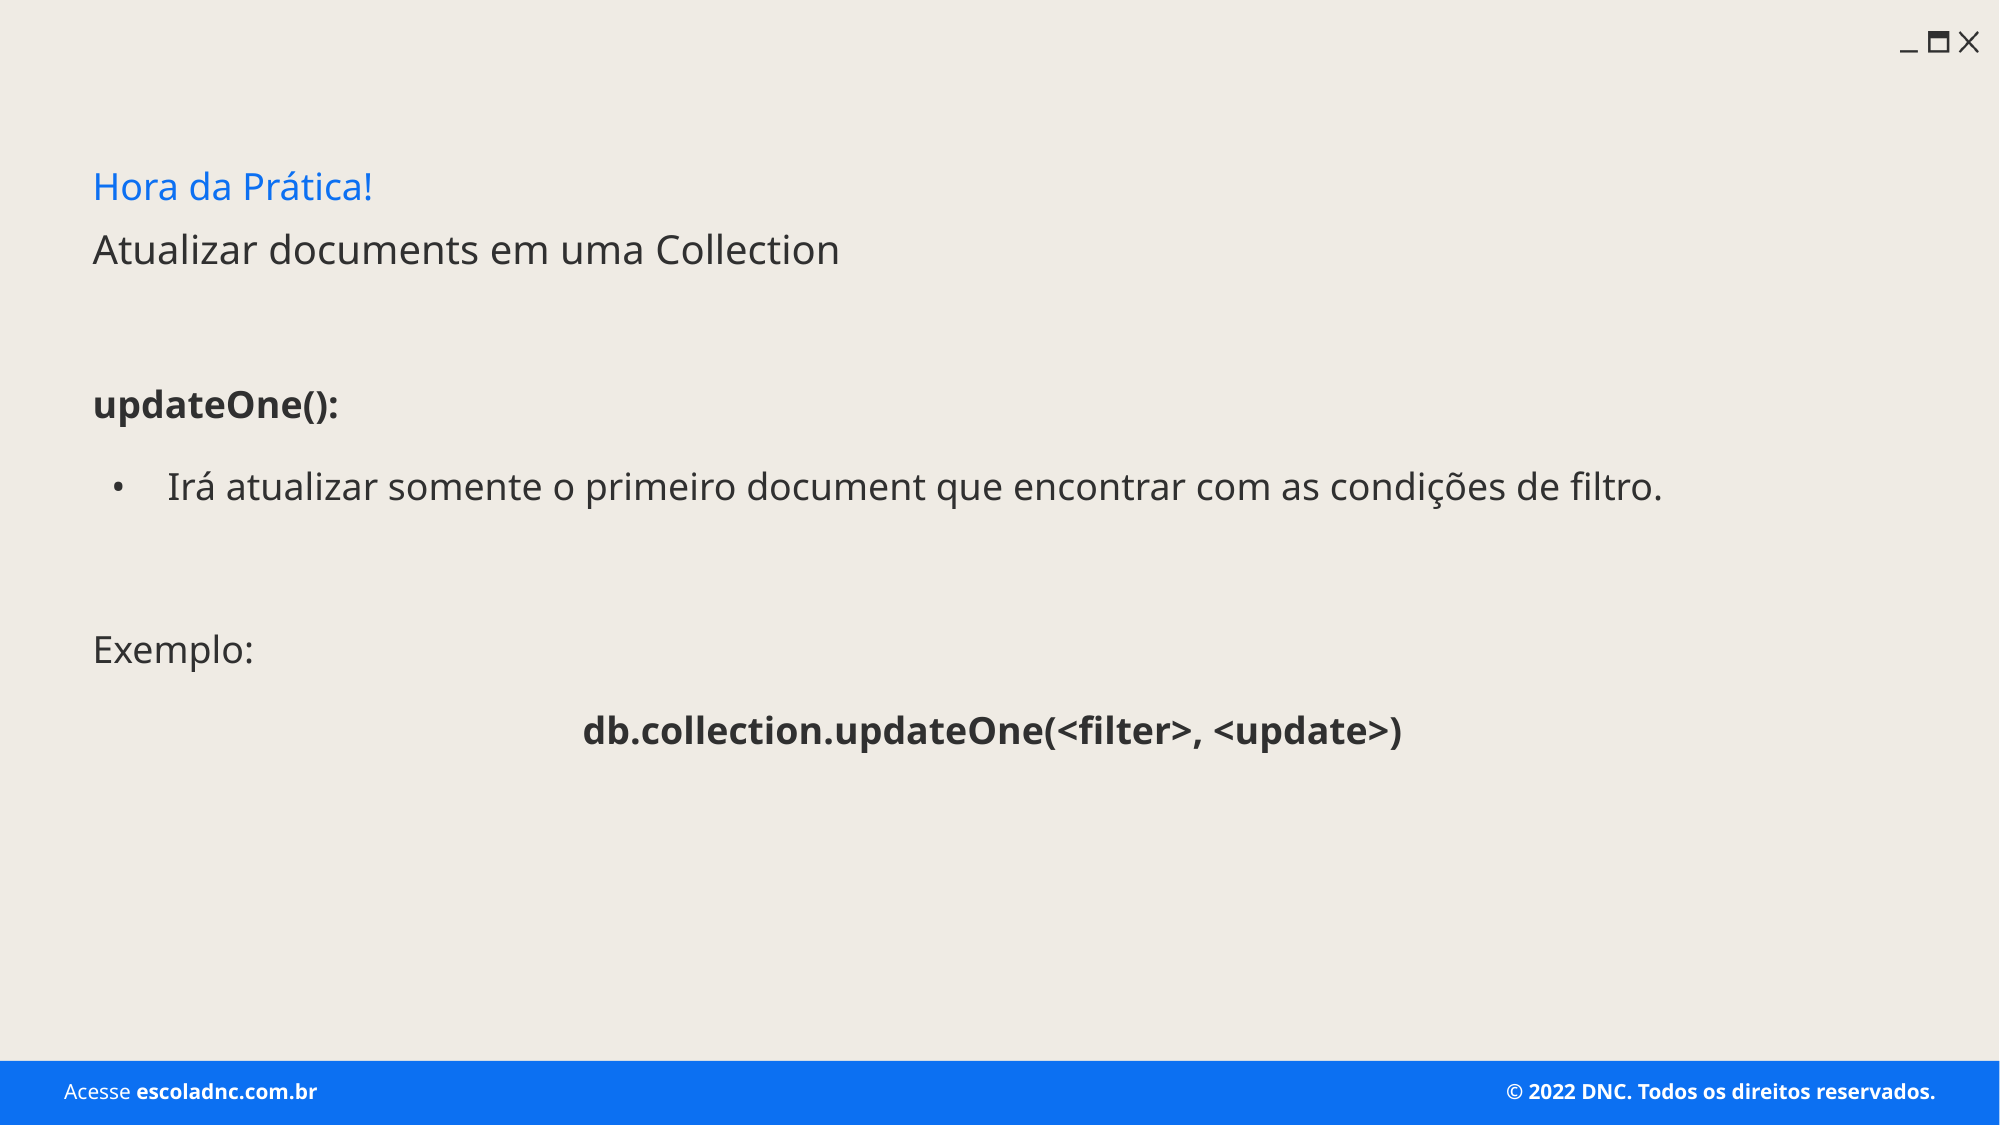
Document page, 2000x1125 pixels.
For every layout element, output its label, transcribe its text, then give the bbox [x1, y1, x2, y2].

picture [1900, 31, 1979, 53]
title Atualizar documents em uma Collection [77, 218, 1837, 283]
list updateOne(): Irá atualizar somente o primeiro document que encontrar com as condições de filtro. Exemplo: db.collection.updateOne(<filter>, <update>) [77, 363, 1909, 961]
title Hora da Prática! [77, 155, 1130, 220]
